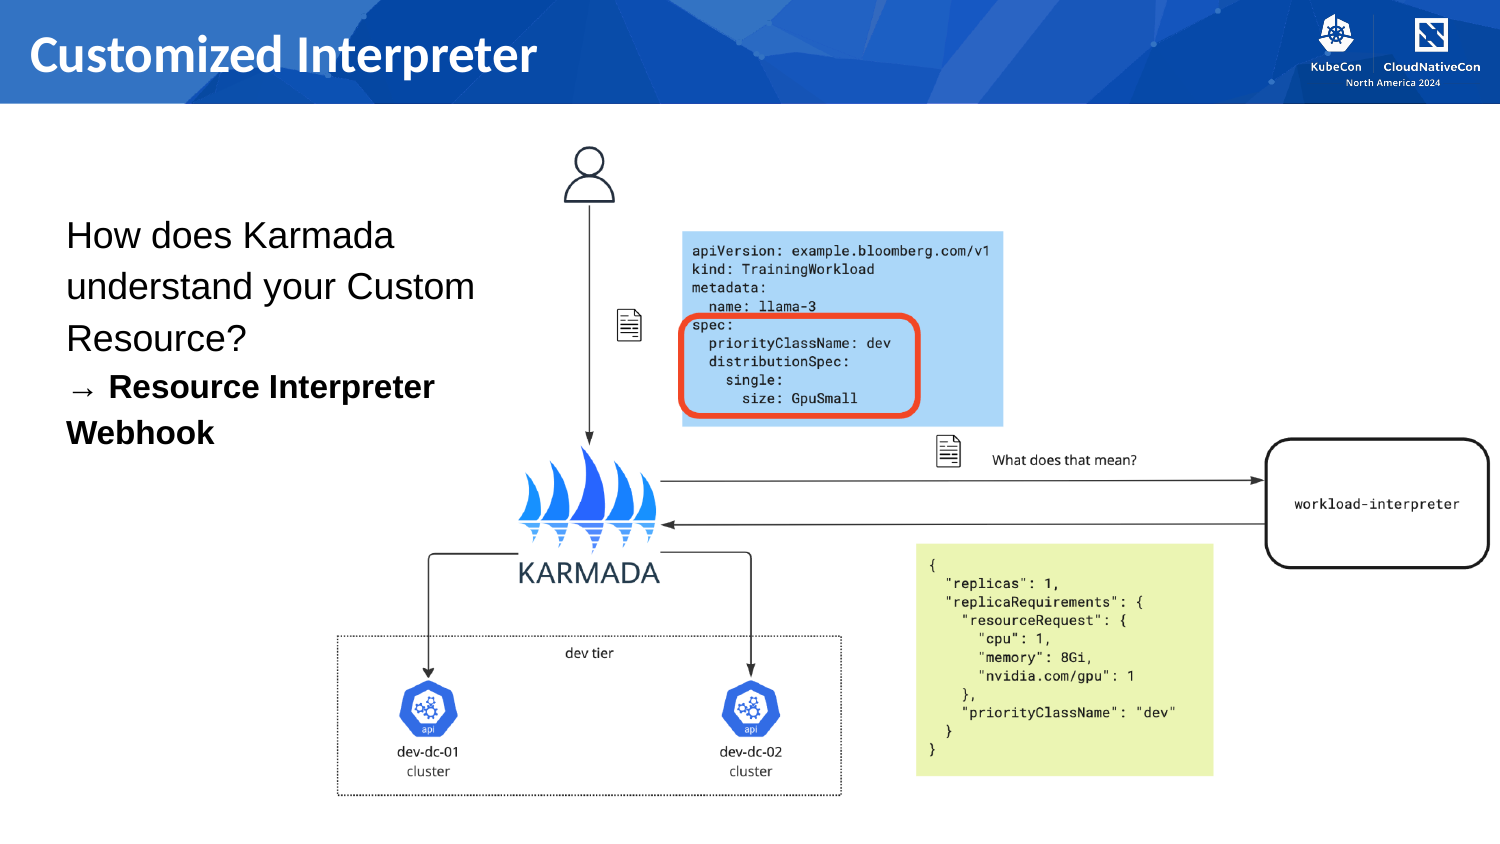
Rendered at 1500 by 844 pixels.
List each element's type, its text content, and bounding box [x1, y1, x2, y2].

picture [1307, 14, 1480, 89]
title Customized Interpreter [14, 4, 1277, 99]
picture [317, 117, 1500, 824]
text_box How does Karmada understand your Custom Resource? → Resource Interpreter Webhook [51, 188, 312, 466]
